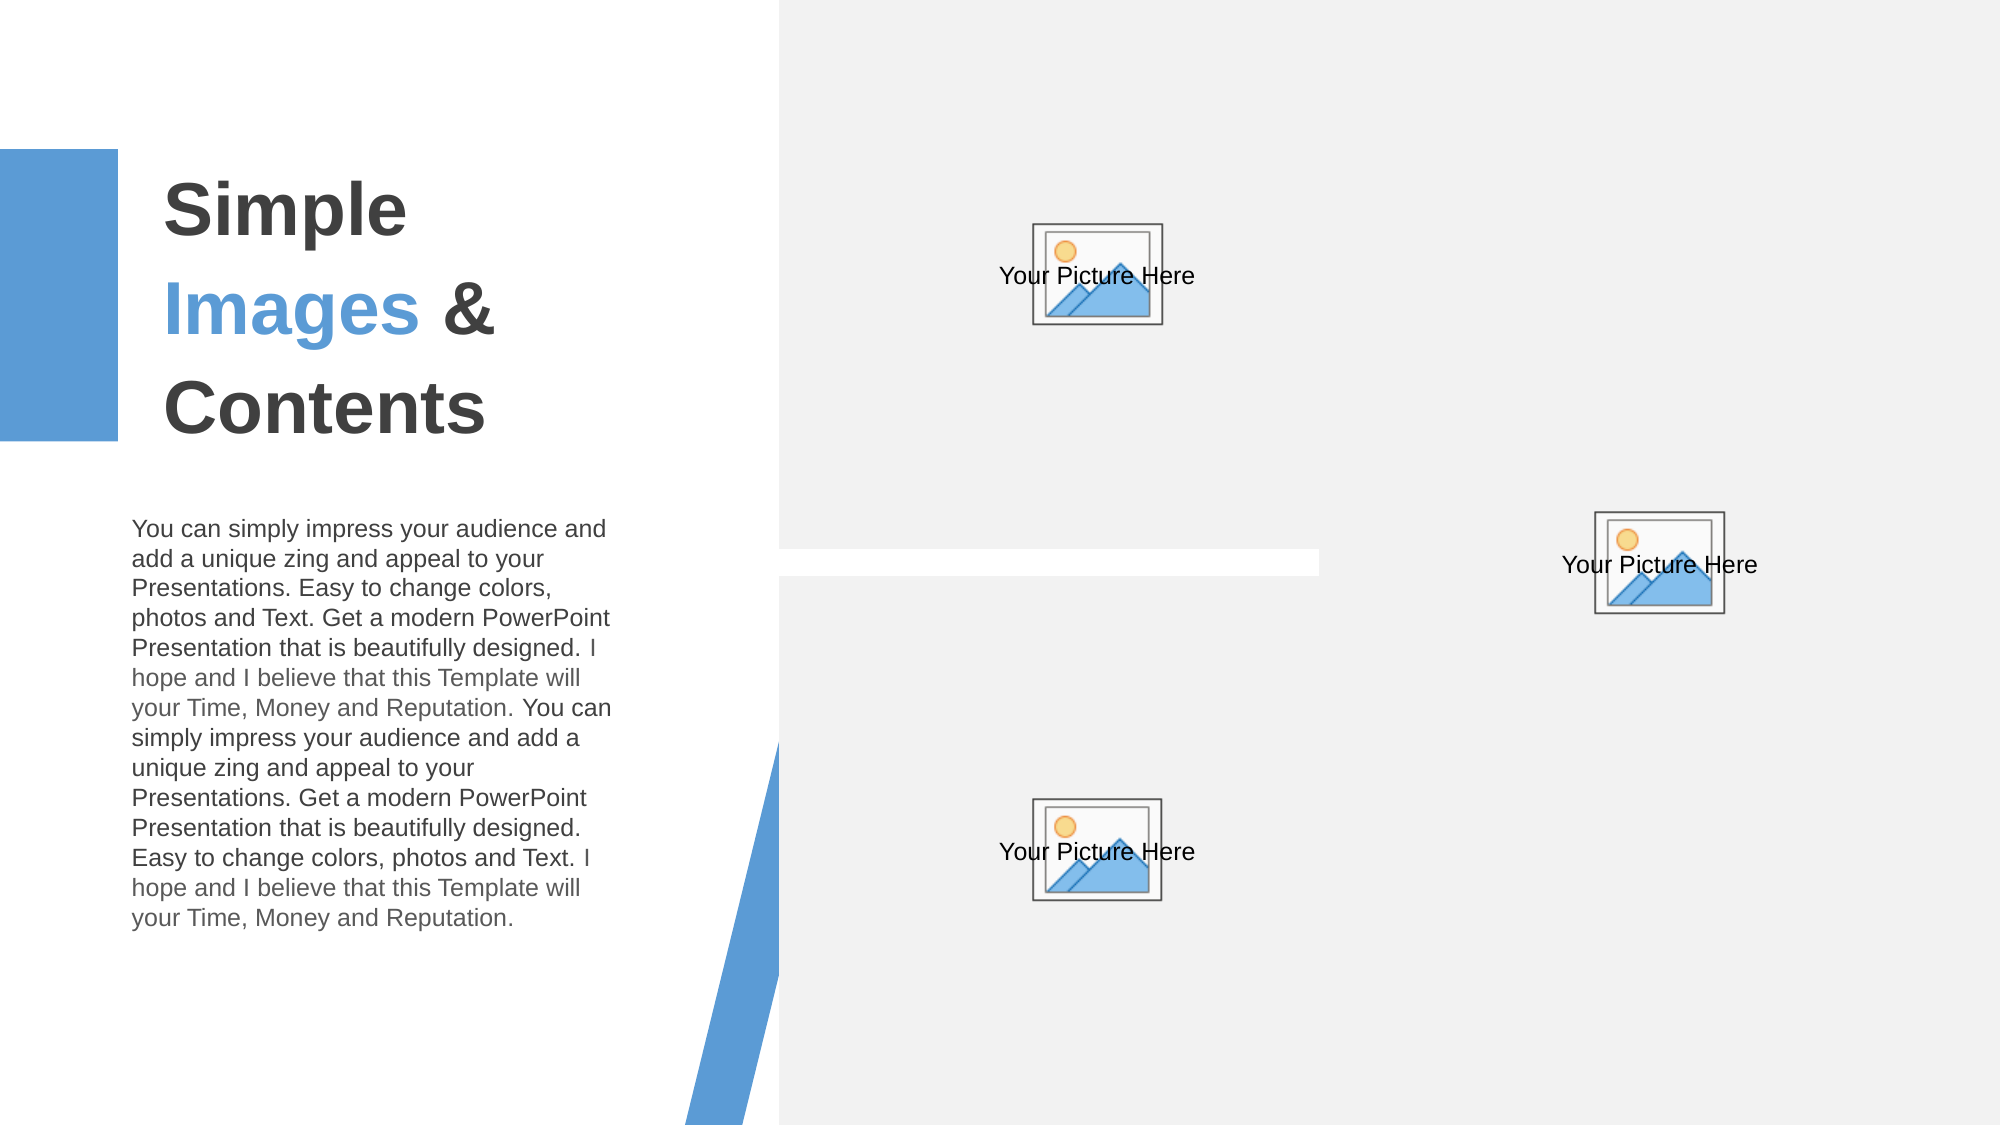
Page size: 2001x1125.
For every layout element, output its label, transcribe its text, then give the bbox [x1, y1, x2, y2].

text_box Simple Images & Contents [148, 144, 523, 457]
picture [778, 0, 2000, 1125]
text_box You can simply impress your audience and add a unique zing and appeal to your Presentations. Easy to change colors, photos and Text. Get a modern PowerPoint Presentation that is beautifully designed. I hope and I believe that this Template will your Time, Money and Reputation. You can simply impress your audience and add a unique zing and appeal to your Presentations. Get a modern PowerPoint Presentation that is beautifully designed. Easy to change colors, photos and Text. I hope and I believe that this Template will your Time, Money and Reputation. [116, 504, 645, 939]
